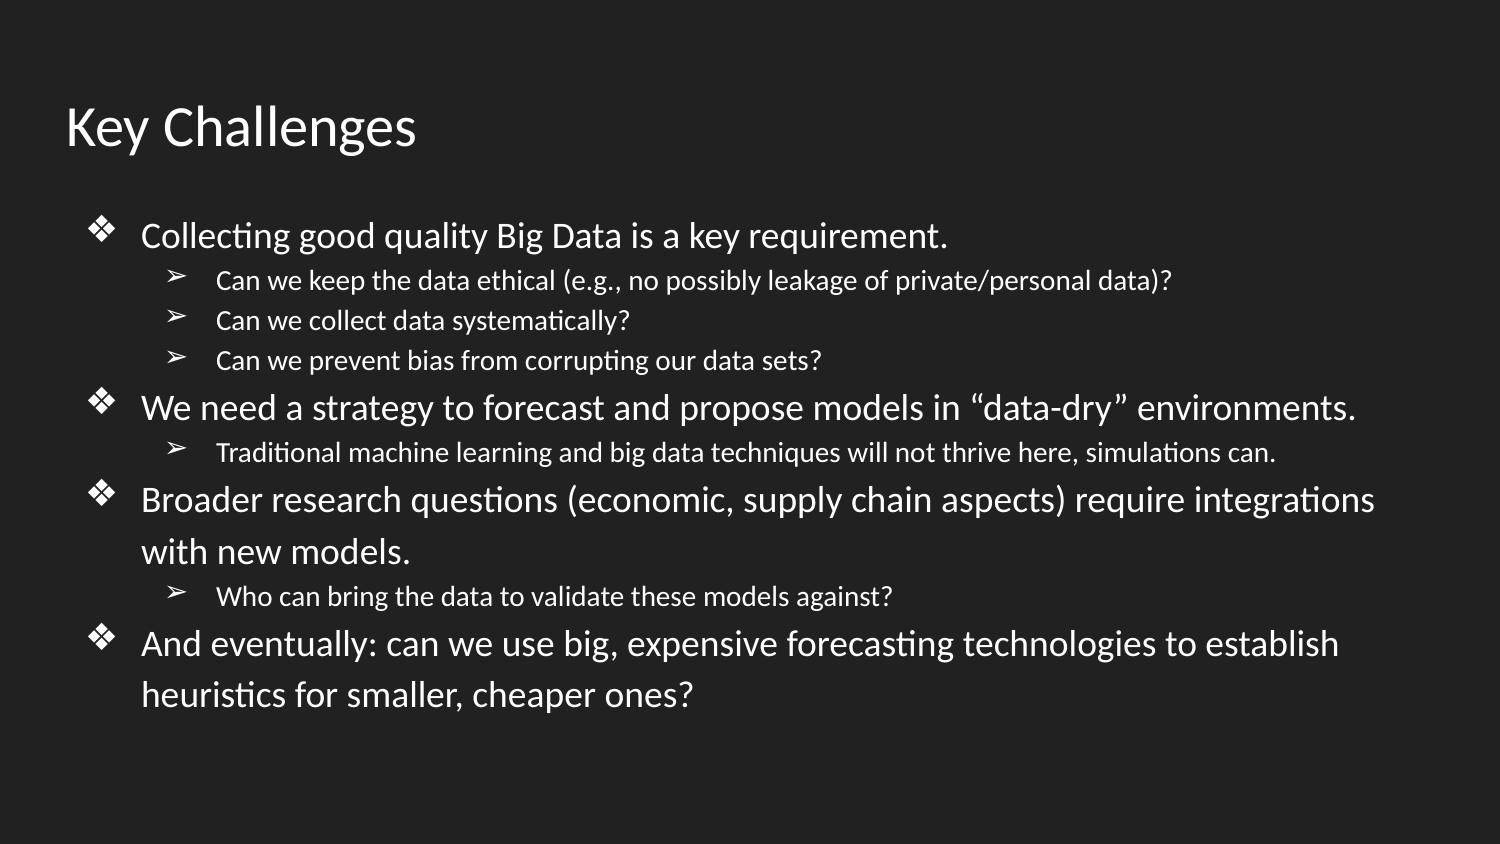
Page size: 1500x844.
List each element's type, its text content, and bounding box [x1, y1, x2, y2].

title Key Challenges [51, 72, 1449, 167]
list Collecting good quality Big Data is a key requirement. Can we keep the data ethical (e.g., no possibly leakage of private/personal data)? Can we collect data systematically? Can we prevent bias from corrupting our data sets? We need a strategy to forecast and propose models in “data-dry” environments. Traditional machine learning and big data techniques will not thrive here, simulations can. Broader research questions (economic, supply chain aspects) require integrations with new models. Who can bring the data to validate these models against? And eventually: can we use big, expensive forecasting technologies to establish heuristics for smaller, cheaper ones? [51, 189, 1449, 750]
